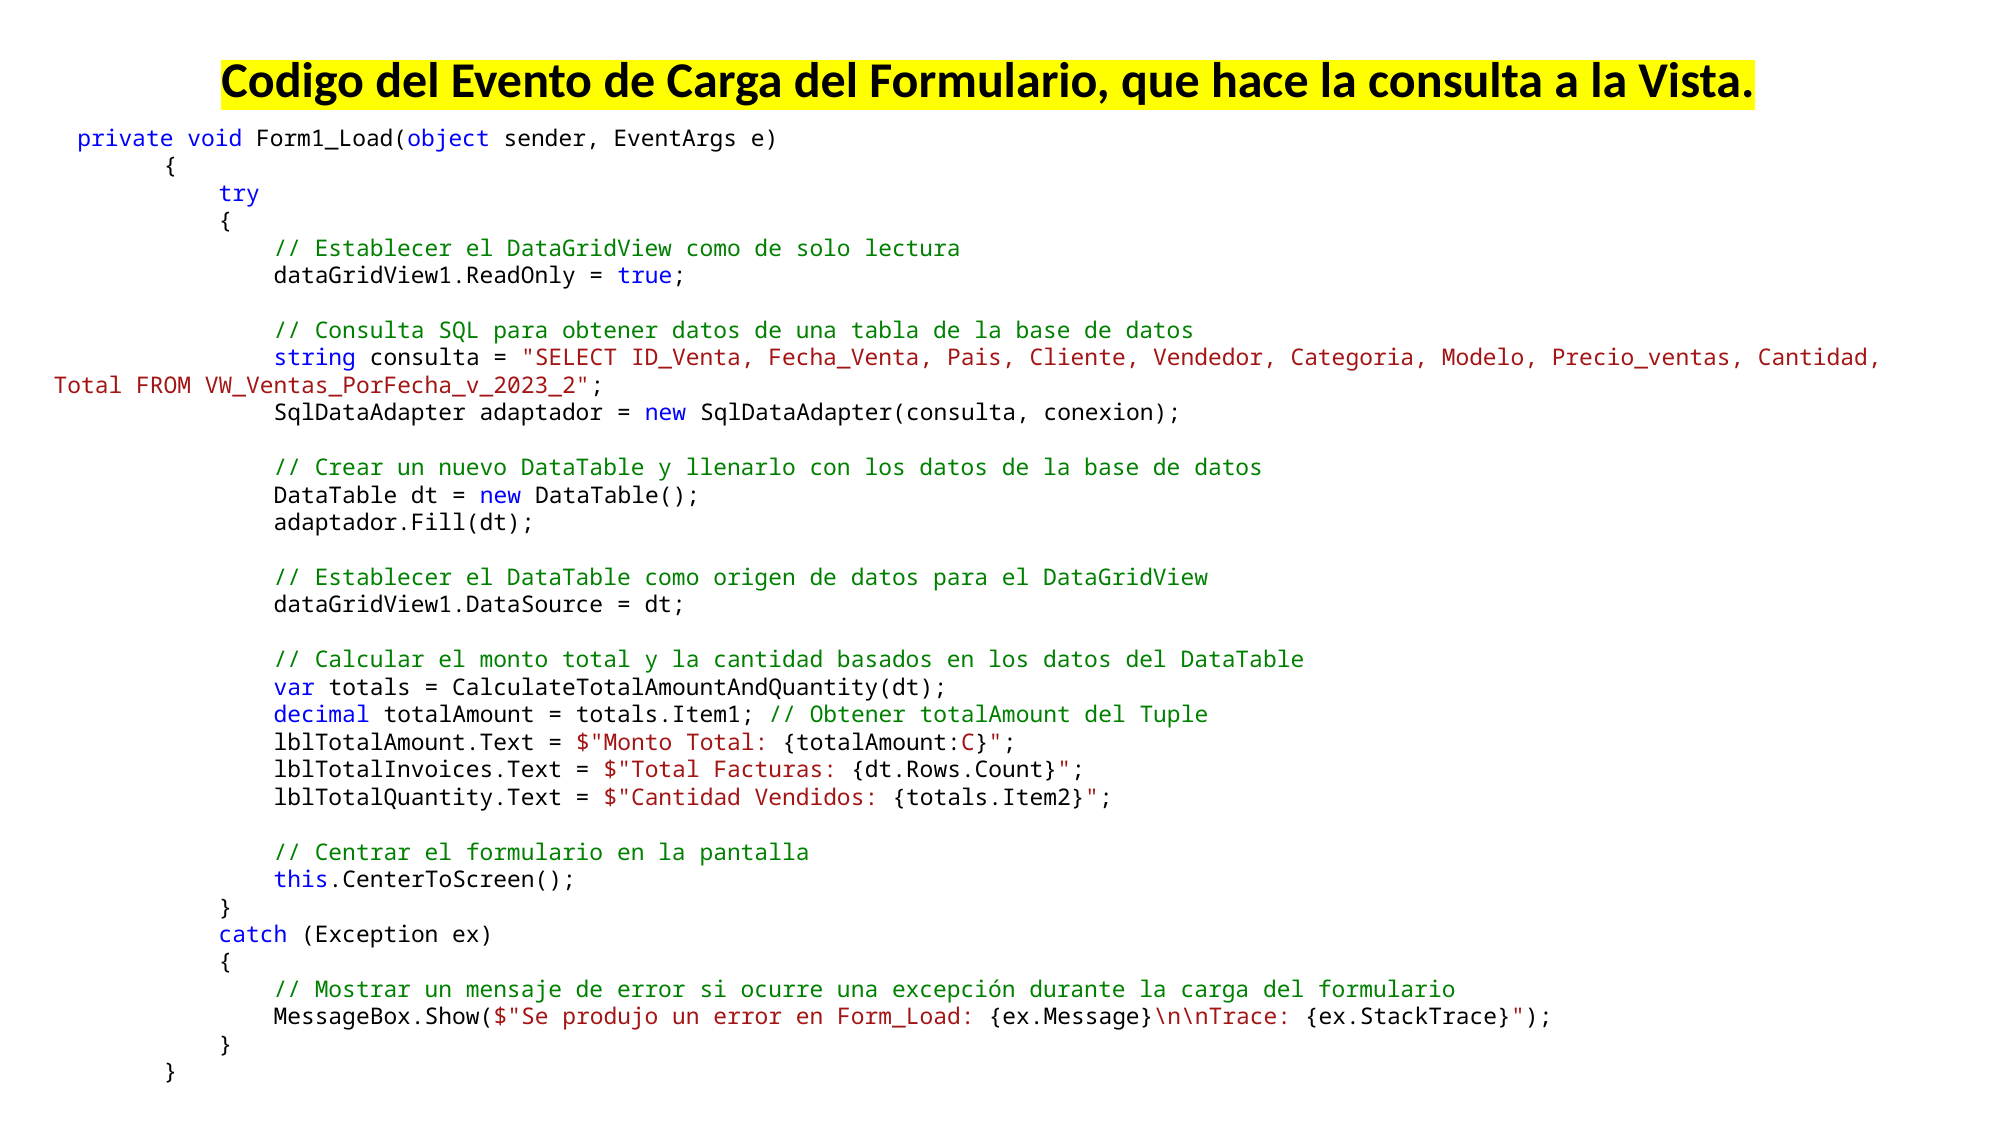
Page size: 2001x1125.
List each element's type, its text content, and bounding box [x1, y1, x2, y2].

text_box private void Form1_Load(object sender, EventArgs e) { try { // Establecer el DataGridView como de solo lectura dataGridView1.ReadOnly = true; // Consulta SQL para obtener datos de una tabla de la base de datos string consulta = "SELECT ID_Venta, Fecha_Venta, Pais, Cliente, Vendedor, Categoria, Modelo, Precio_ventas, Cantidad, Total FROM VW_Ventas_PorFecha_v_2023_2"; SqlDataAdapter adaptador = new SqlDataAdapter(consulta, conexion); // Crear un nuevo DataTable y llenarlo con los datos de la base de datos DataTable dt = new DataTable(); adaptador.Fill(dt); // Establecer el DataTable como origen de datos para el DataGridView dataGridView1.DataSource = dt; // Calcular el monto total y la cantidad basados en los datos del DataTable var totals = CalculateTotalAmountAndQuantity(dt); decimal totalAmount = totals.Item1; // Obtener totalAmount del Tuple lblTotalAmount.Text = $"Monto Total: {totalAmount:C}"; lblTotalInvoices.Text = $"Total Facturas: {dt.Rows.Count}"; lblTotalQuantity.Text = $"Cantidad Vendidos: {totals.Item2}"; // Centrar el formulario en la pantalla this.CenterToScreen(); } catch (Exception ex) { // Mostrar un mensaje de error si ocurre una excepción durante la carga del formulario MessageBox.Show($"Se produjo un error en Form_Load: {ex.Message}\n\nTrace: {ex.StackTrace}"); } } [38, 115, 1961, 1092]
text_box Codigo del Evento de Carga del Formulario, que hace la consulta a la Vista. [148, 40, 1829, 115]
